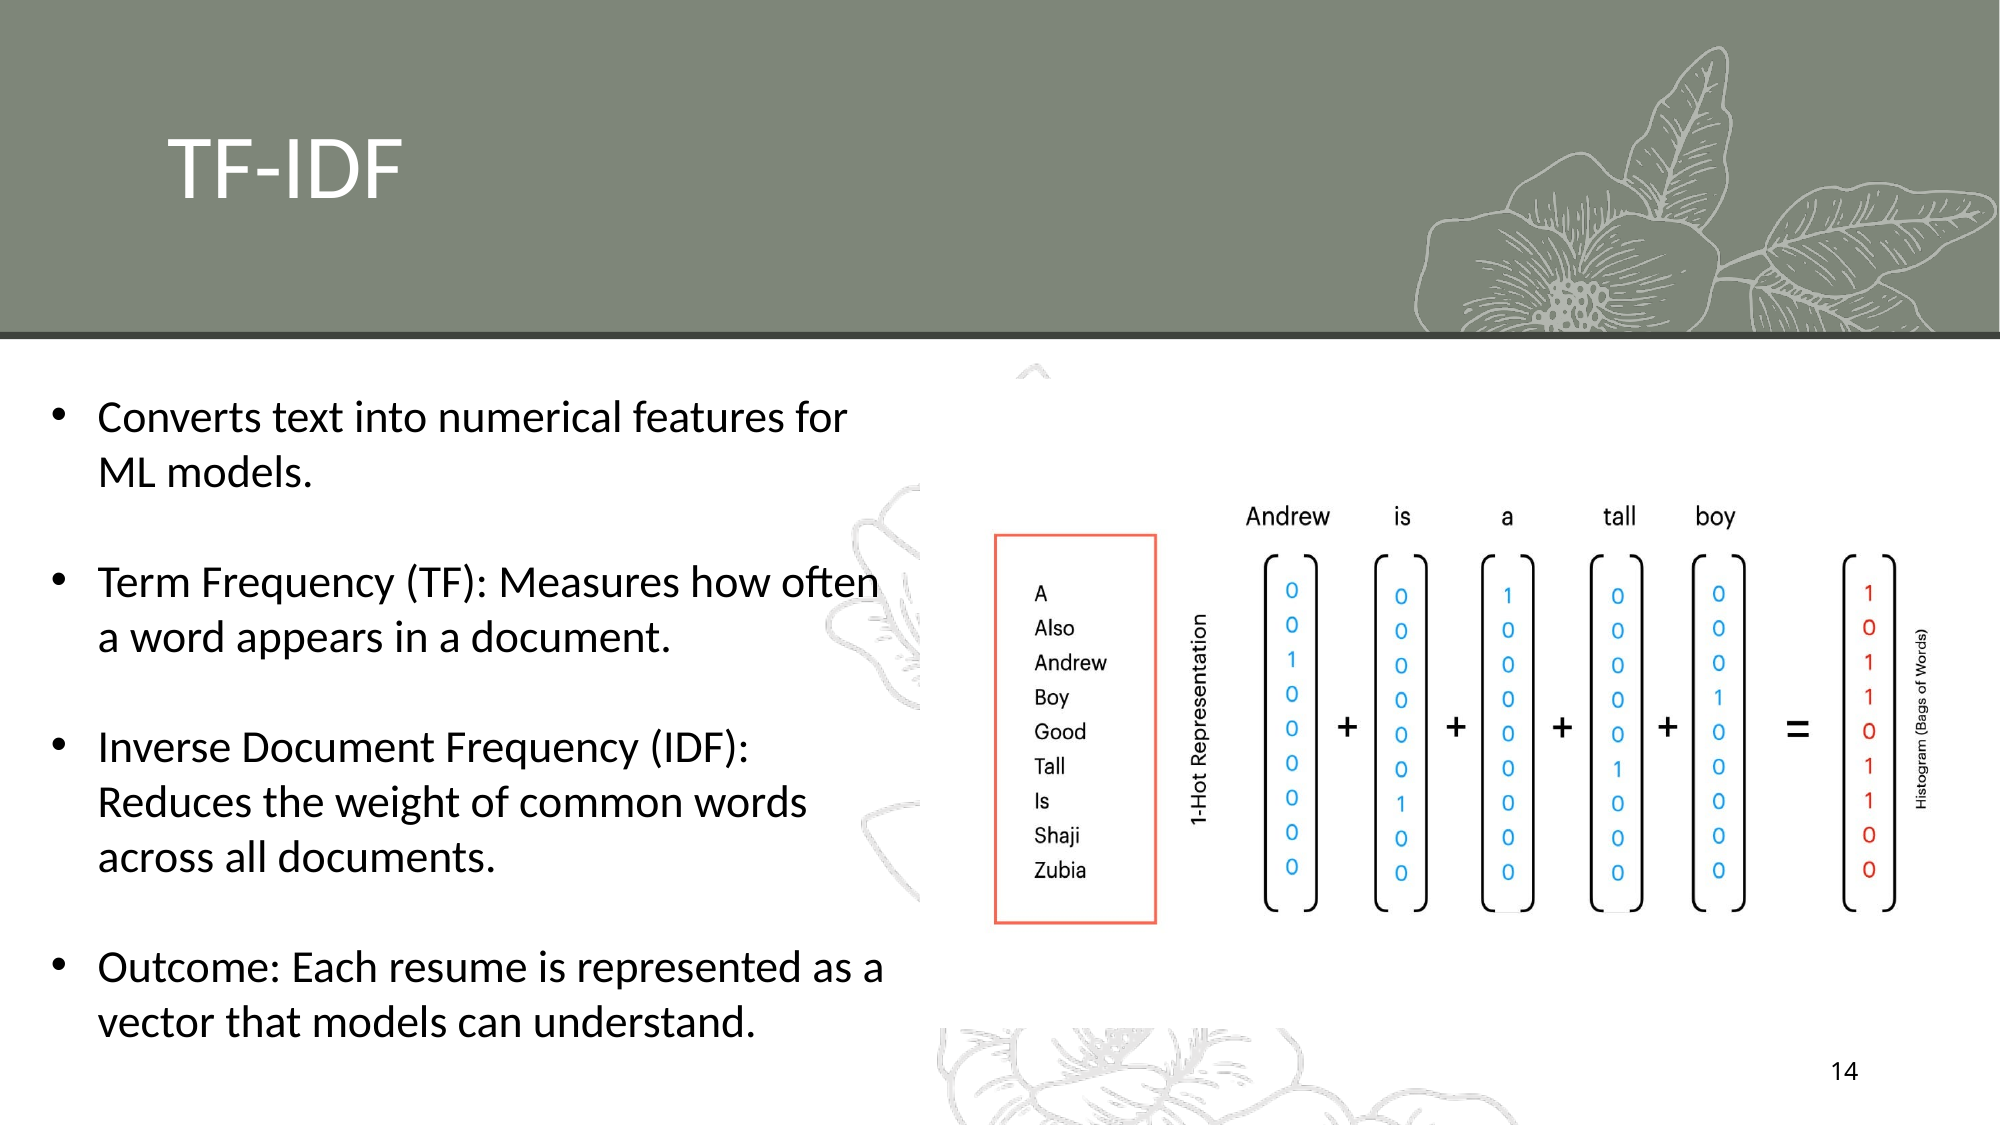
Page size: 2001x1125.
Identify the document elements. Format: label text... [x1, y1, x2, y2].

slide_number 14 [1744, 1042, 1874, 1103]
title TF-IDF [153, 37, 1716, 300]
picture [759, 21, 2001, 1125]
text_box Converts text into numerical features for ML models. Term Frequency (TF): Measures how often a word appears in a document. Inverse Document Frequency (IDF): Reduces the weight of common words across all documents. Outcome: Each resume is represented as a vector that models can understand. [36, 379, 921, 1054]
